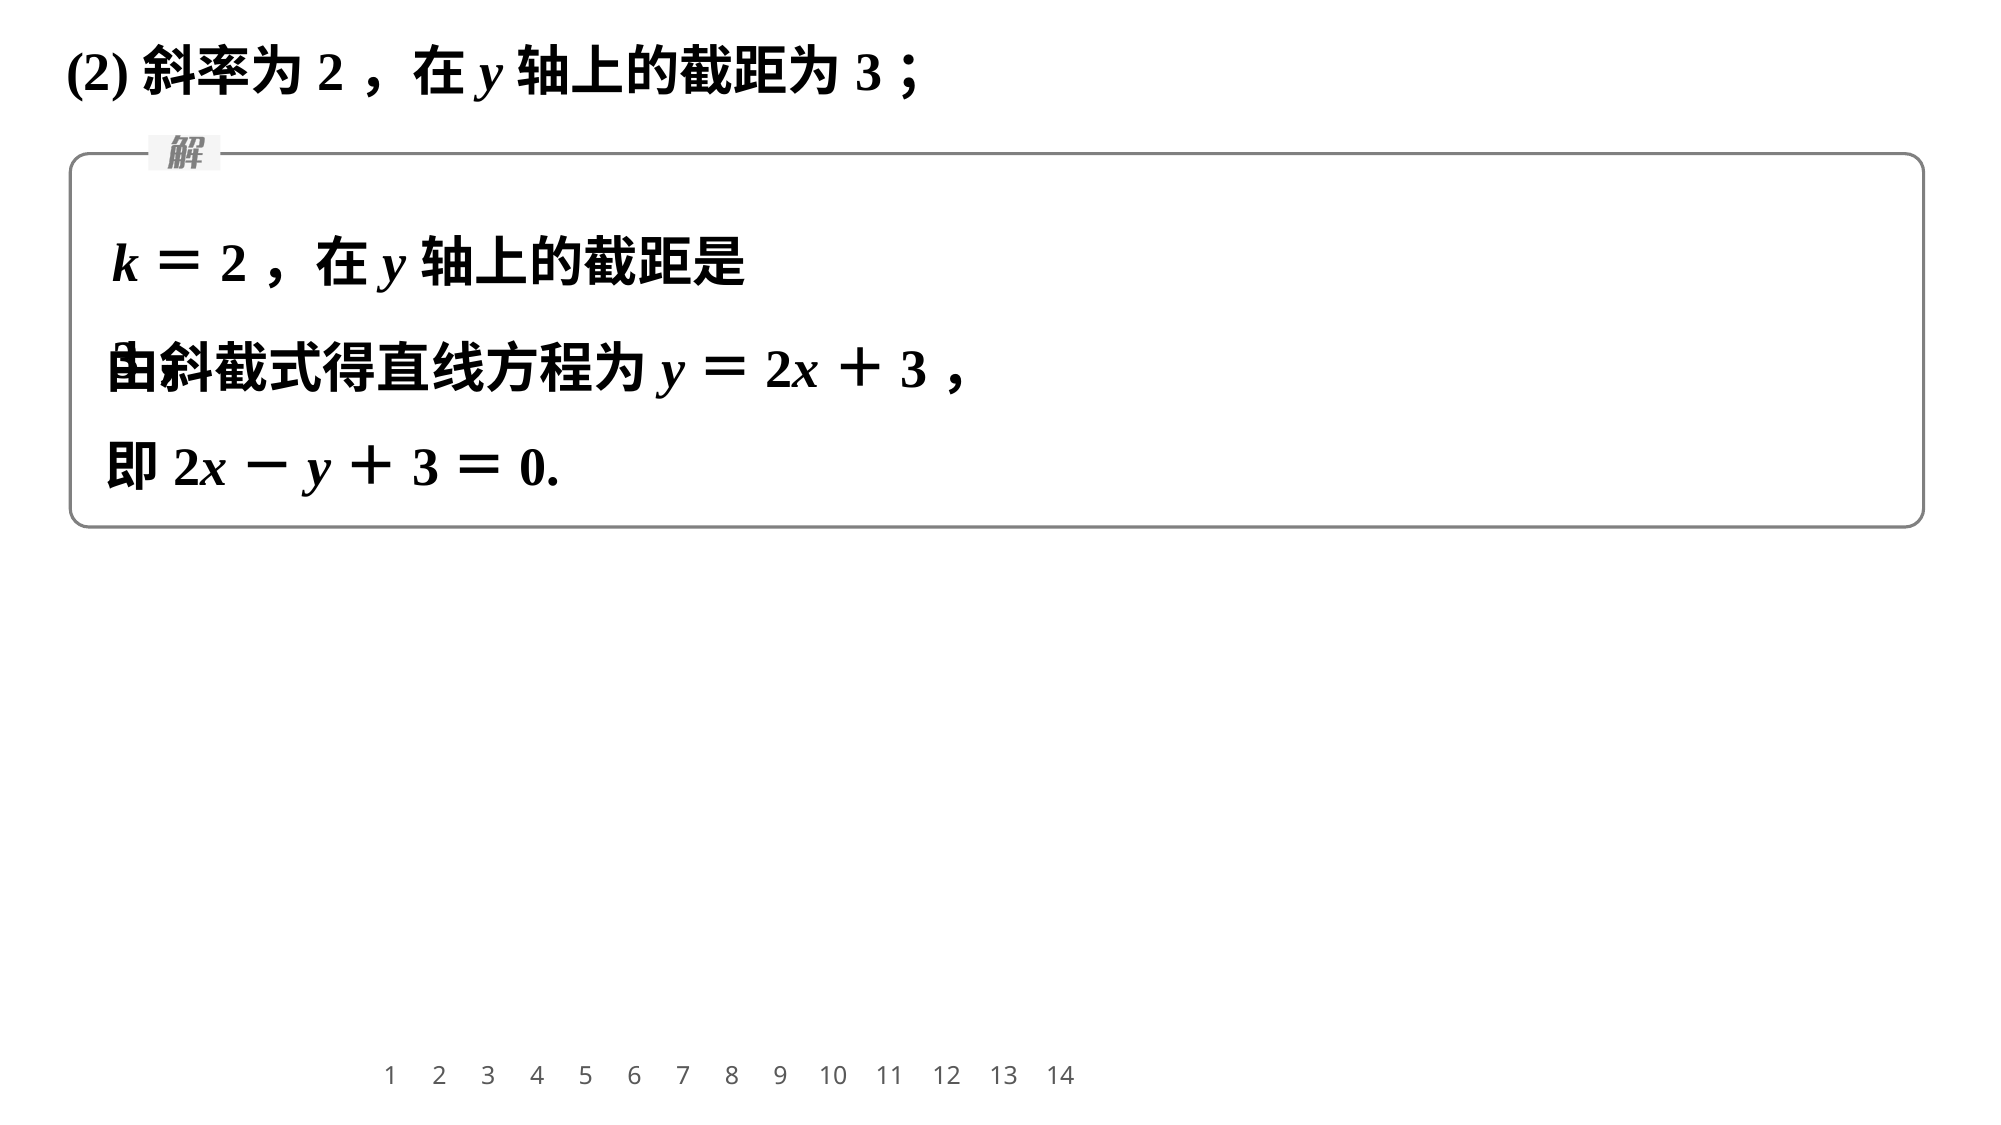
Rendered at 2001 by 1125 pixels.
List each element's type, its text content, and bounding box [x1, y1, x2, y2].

text_box (2)斜率为2，在y轴上的截距为3； [51, 28, 1887, 109]
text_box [70, 135, 1924, 527]
